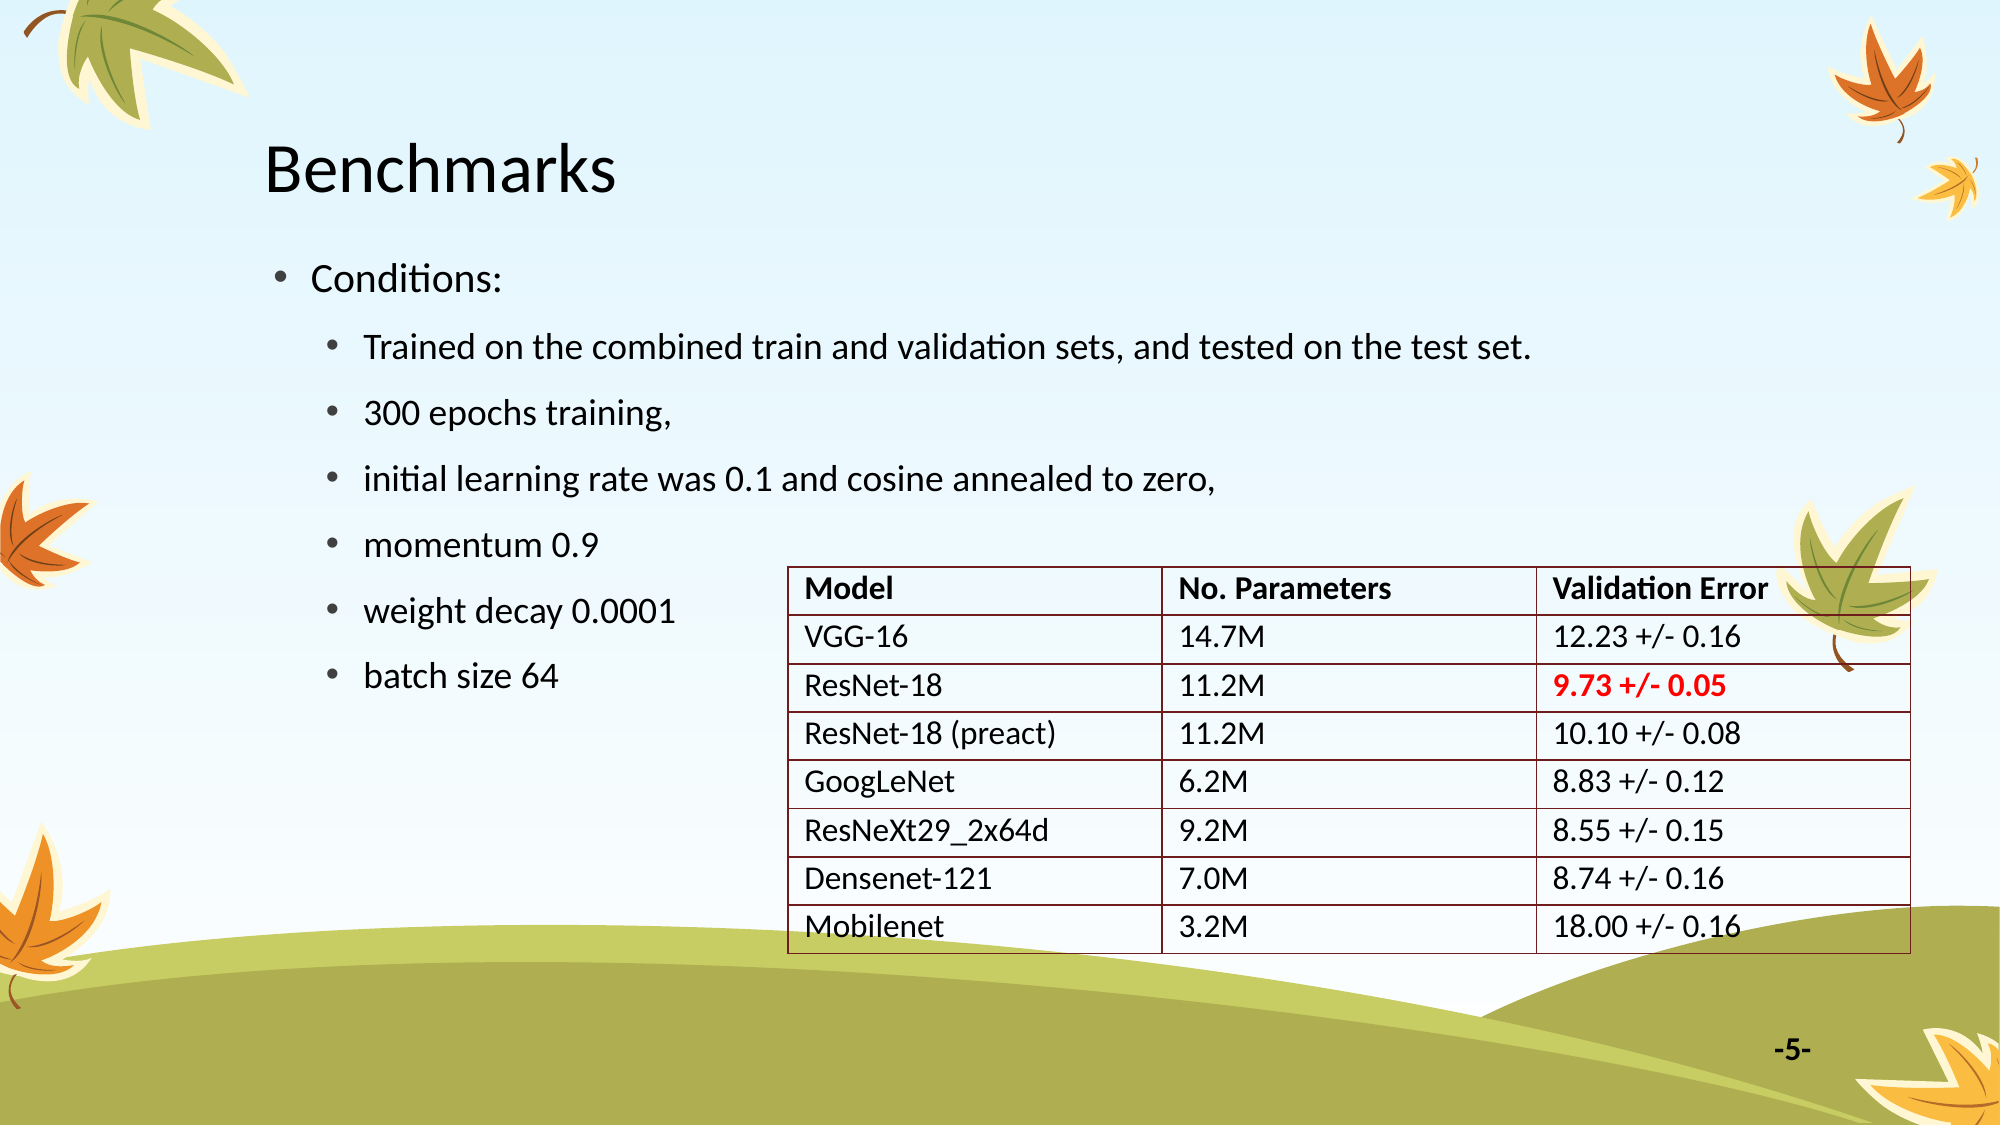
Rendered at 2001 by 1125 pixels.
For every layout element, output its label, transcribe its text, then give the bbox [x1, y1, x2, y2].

table_cell 12.23 +/- 0.16 [1537, 616, 1910, 663]
title Benchmarks [249, 12, 1749, 216]
table_cell ResNet-18 [789, 665, 1161, 711]
table_cell 8.55 +/- 0.15 [1537, 809, 1910, 856]
table_cell 9.2M [1163, 809, 1536, 856]
table_cell ResNeXt29_2x64d [789, 809, 1161, 856]
table_cell GoogLeNet [789, 761, 1161, 808]
table_cell 3.2M [1163, 906, 1536, 953]
table_cell 7.0M [1163, 858, 1536, 904]
table_header No. Parameters [1163, 568, 1536, 614]
table_cell 18.00 +/- 0.16 [1537, 906, 1910, 953]
table_cell 11.2M [1163, 713, 1536, 759]
table_cell 9.73 +/- 0.05 [1537, 665, 1910, 711]
table_cell 10.10 +/- 0.08 [1537, 713, 1910, 759]
table_cell Densenet-121 [789, 858, 1161, 904]
table_cell 14.7M [1163, 616, 1536, 663]
table_cell ResNet-18 (preact) [789, 713, 1161, 759]
table_cell 6.2M [1163, 761, 1536, 808]
list Conditions: Trained on the combined train and validation sets, and tested on the test set. 300 epochs training, initial learning rate was 0.1 and cosine annealed to zero, momentum 0.9 weight decay 0.0001 batch size 64 [250, 243, 1750, 925]
table_header Model [789, 568, 1161, 614]
table_cell 8.83 +/- 0.12 [1537, 761, 1910, 808]
table_cell VGG-16 [789, 616, 1161, 663]
table_header Validation Error [1537, 568, 1910, 614]
table_cell 8.74 +/- 0.16 [1537, 858, 1910, 904]
table_cell 11.2M [1163, 665, 1536, 711]
table_cell Mobilenet [789, 906, 1161, 953]
